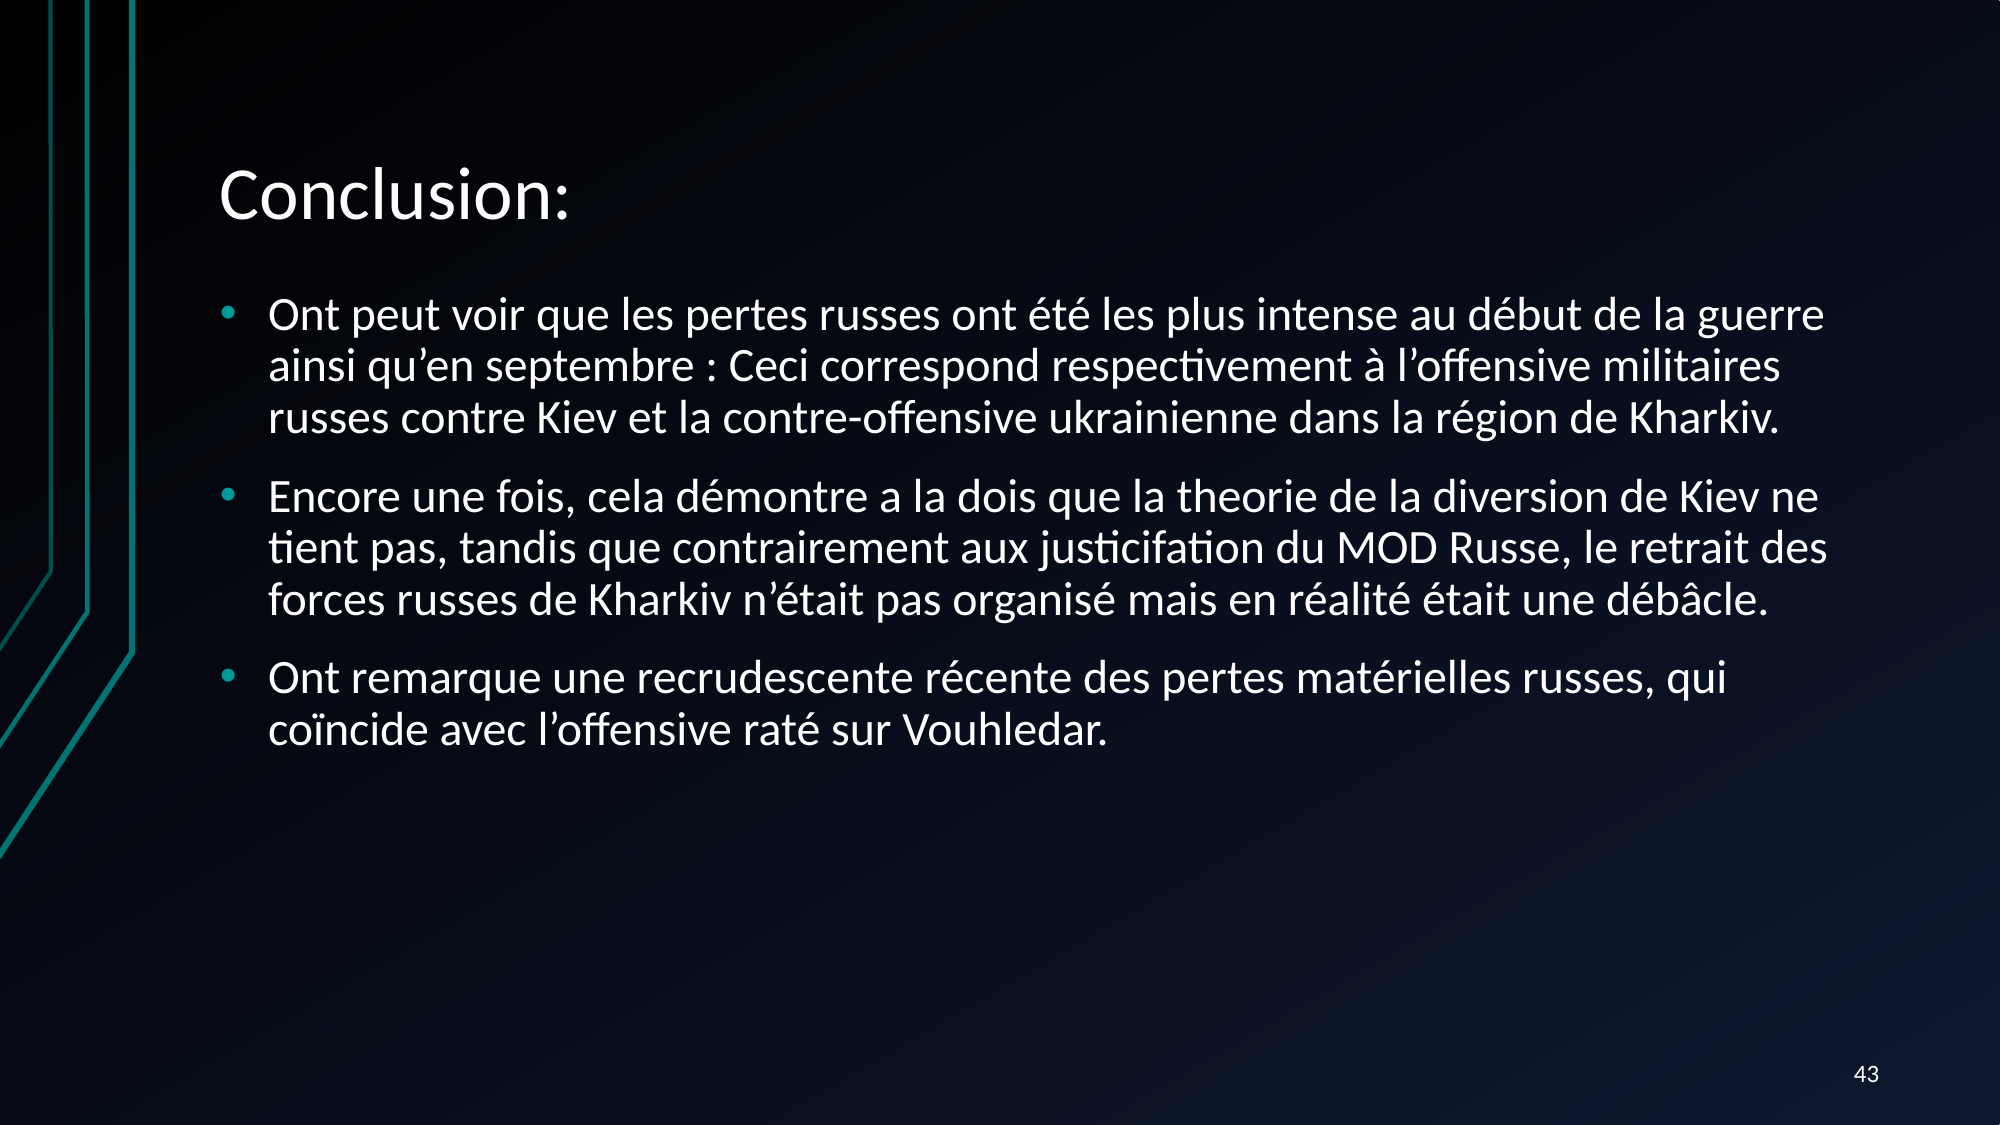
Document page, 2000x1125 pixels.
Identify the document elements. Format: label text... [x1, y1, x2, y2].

title Conclusion: [199, 45, 1900, 246]
list Ont peut voir que les pertes russes ont été les plus intense au début de la guerre ainsi qu’en septembre : Ceci correspond respectivement à l’offensive militaires russes contre Kiev et la contre-offensive ukrainienne dans la région de Kharkiv. Encore une fois, cela démontre a la dois que la theorie de la diversion de Kiev ne tient pas, tandis que contrairement aux justicifation du MOD Russe, le retrait des forces russes de Kharkiv n’était pas organisé mais en réalité était une débâcle. Ont remarque une recrudescente récente des pertes matérielles russes, qui coïncide avec l’offensive raté sur Vouhledar. [199, 279, 1900, 1012]
slide_number 43 [1732, 1042, 1900, 1103]
